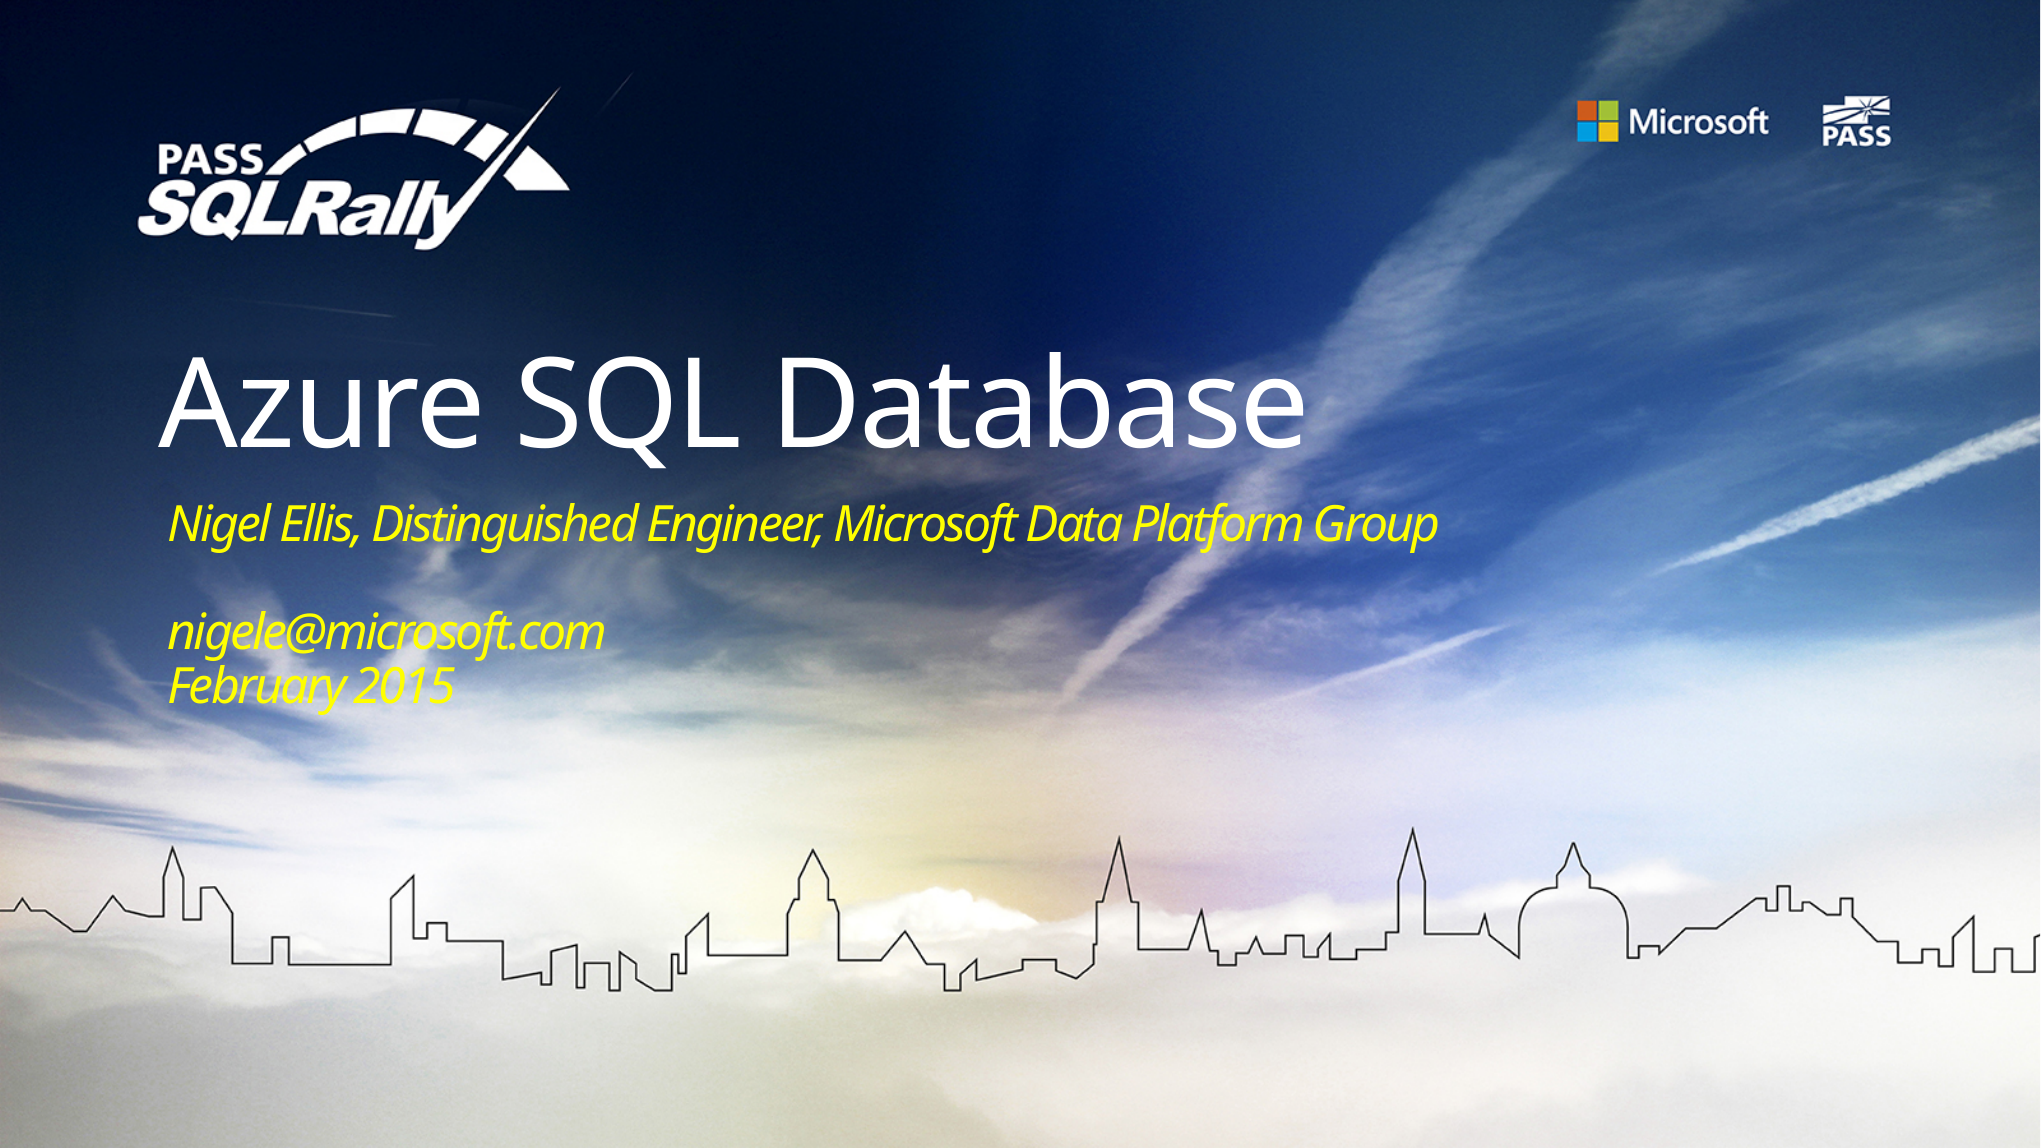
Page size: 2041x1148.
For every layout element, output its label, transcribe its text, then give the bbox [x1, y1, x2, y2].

picture [0, 0, 2041, 1148]
title Azure SQL Database [135, 324, 2035, 457]
list Nigel Ellis, Distinguished Engineer, Microsoft Data Platform Group nigele@microsoft.com February 2015 [138, 474, 1513, 544]
